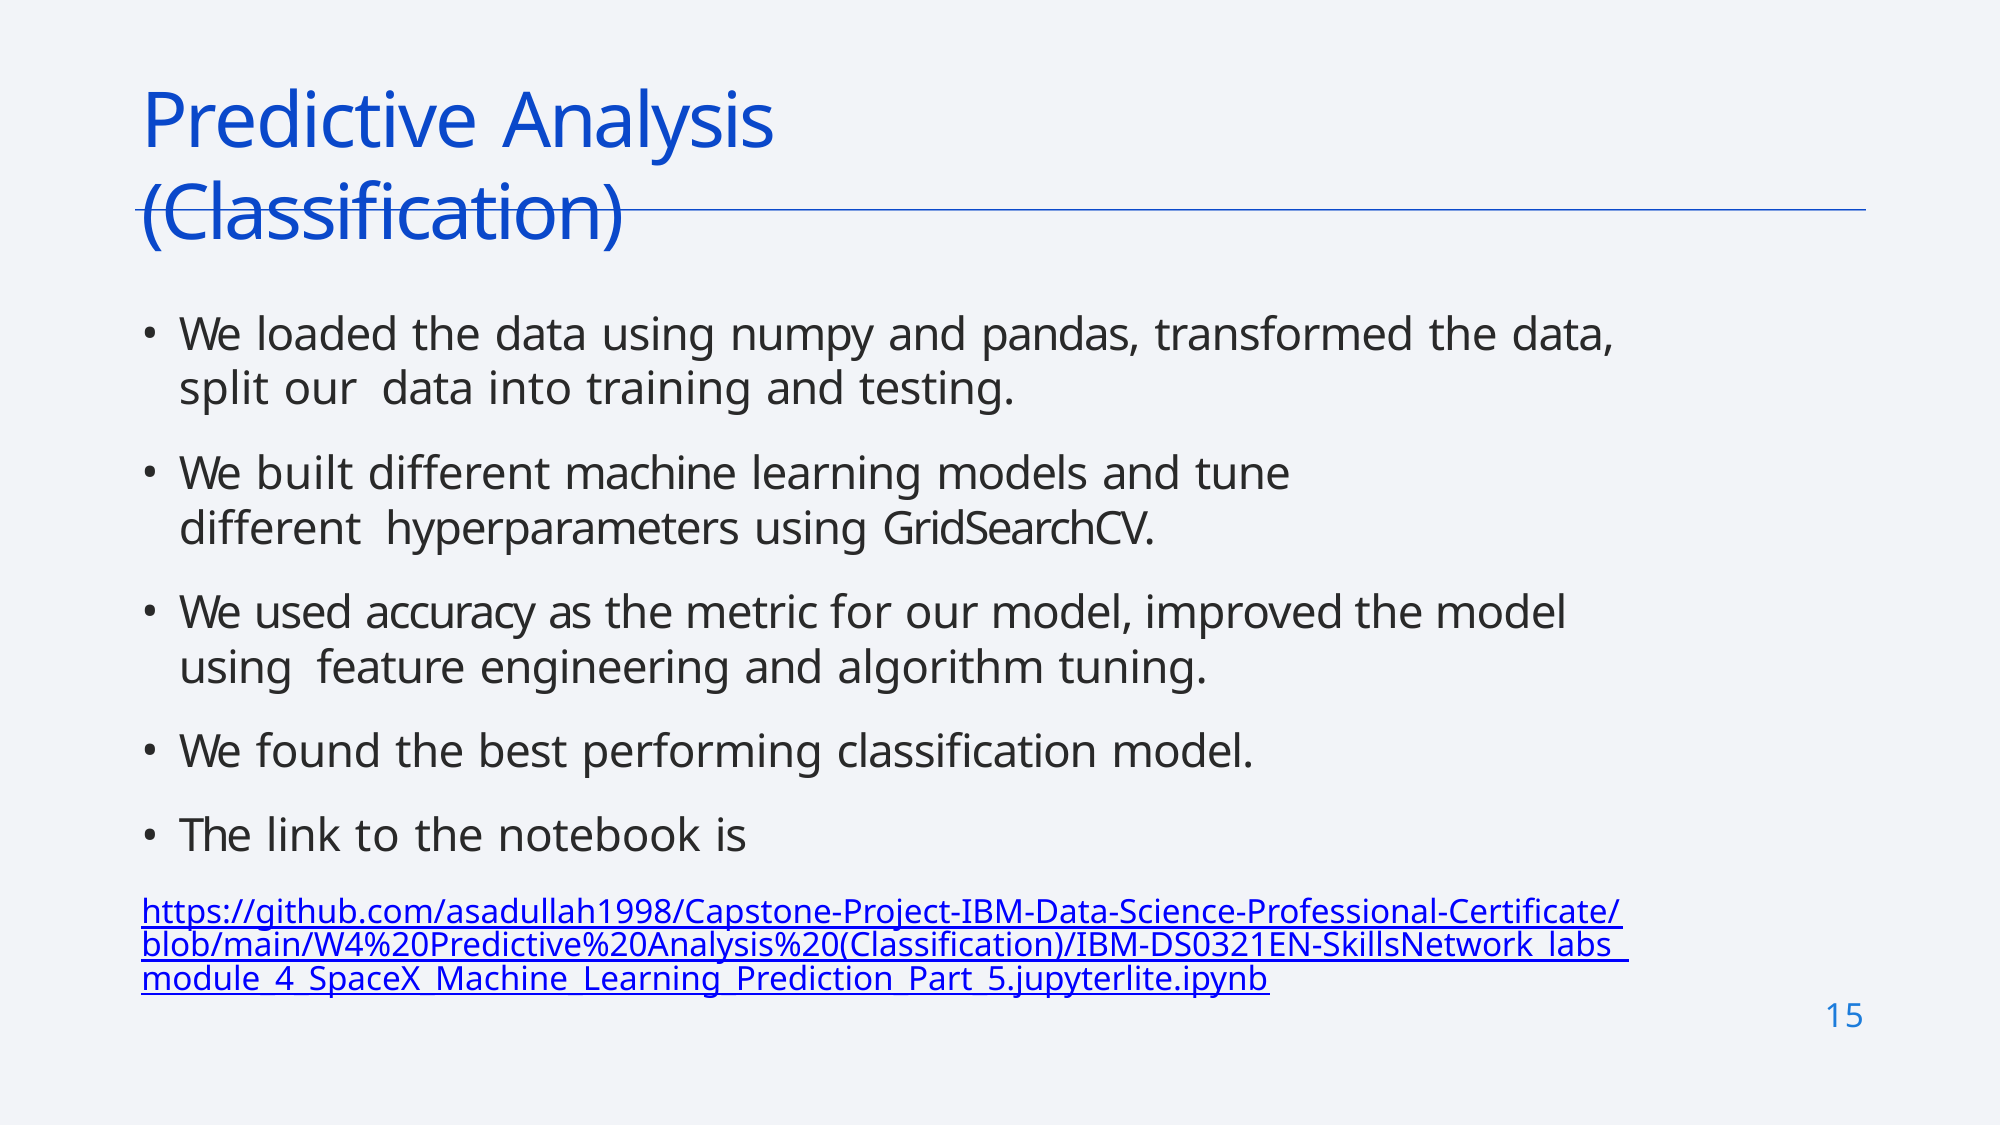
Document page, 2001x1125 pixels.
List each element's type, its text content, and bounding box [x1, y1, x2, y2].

text_box We loaded the data using numpy and pandas, transformed the data, split our data into training and testing. We built different machine learning models and tune different hyperparameters using GridSearchCV. We used accuracy as the metric for our model, improved the model using feature engineering and algorithm tuning. We found the best performing classification model. The link to the notebook is https://github.com/asadullah1998/Capstone-Project-IBM-Data-Science-Professional-Certificate/blob/main/W4%20Predictive%20Analysis%20(Classification)/IBM-DS0321EN-SkillsNetwork_labs_module_4_SpaceX_Machine_Learning_Prediction_Part_5.jupyterlite.ipynb [139, 302, 1689, 936]
slide_number 15 [1818, 1001, 1871, 1125]
title Predictive Analysis (Classification) [139, 68, 1247, 259]
picture [0, 0, 2000, 1125]
